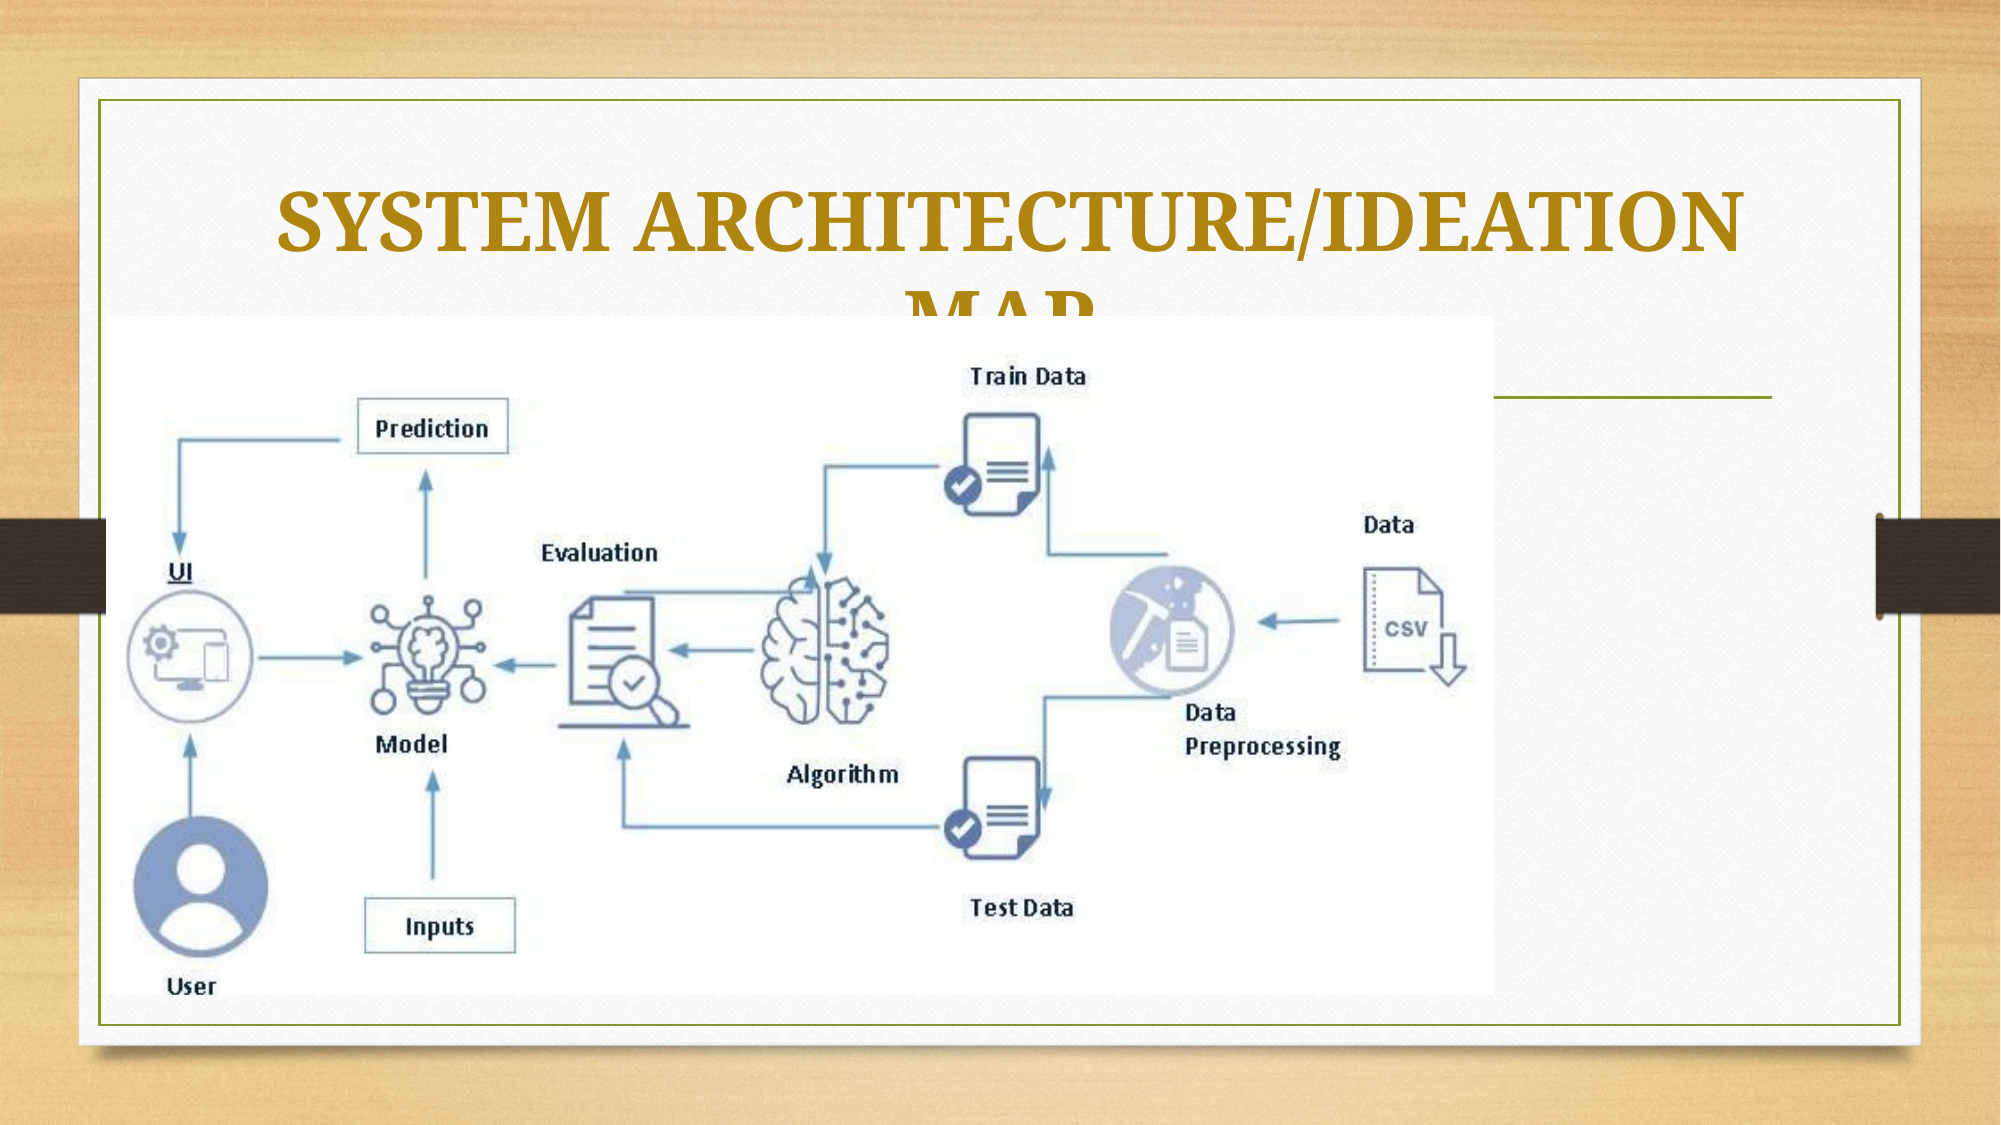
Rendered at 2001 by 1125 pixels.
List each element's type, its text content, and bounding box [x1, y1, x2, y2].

picture [0, 0, 2001, 1125]
title SYSTEM ARCHITECTURE/IDEATION MAP [212, 161, 1788, 375]
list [105, 316, 1494, 995]
